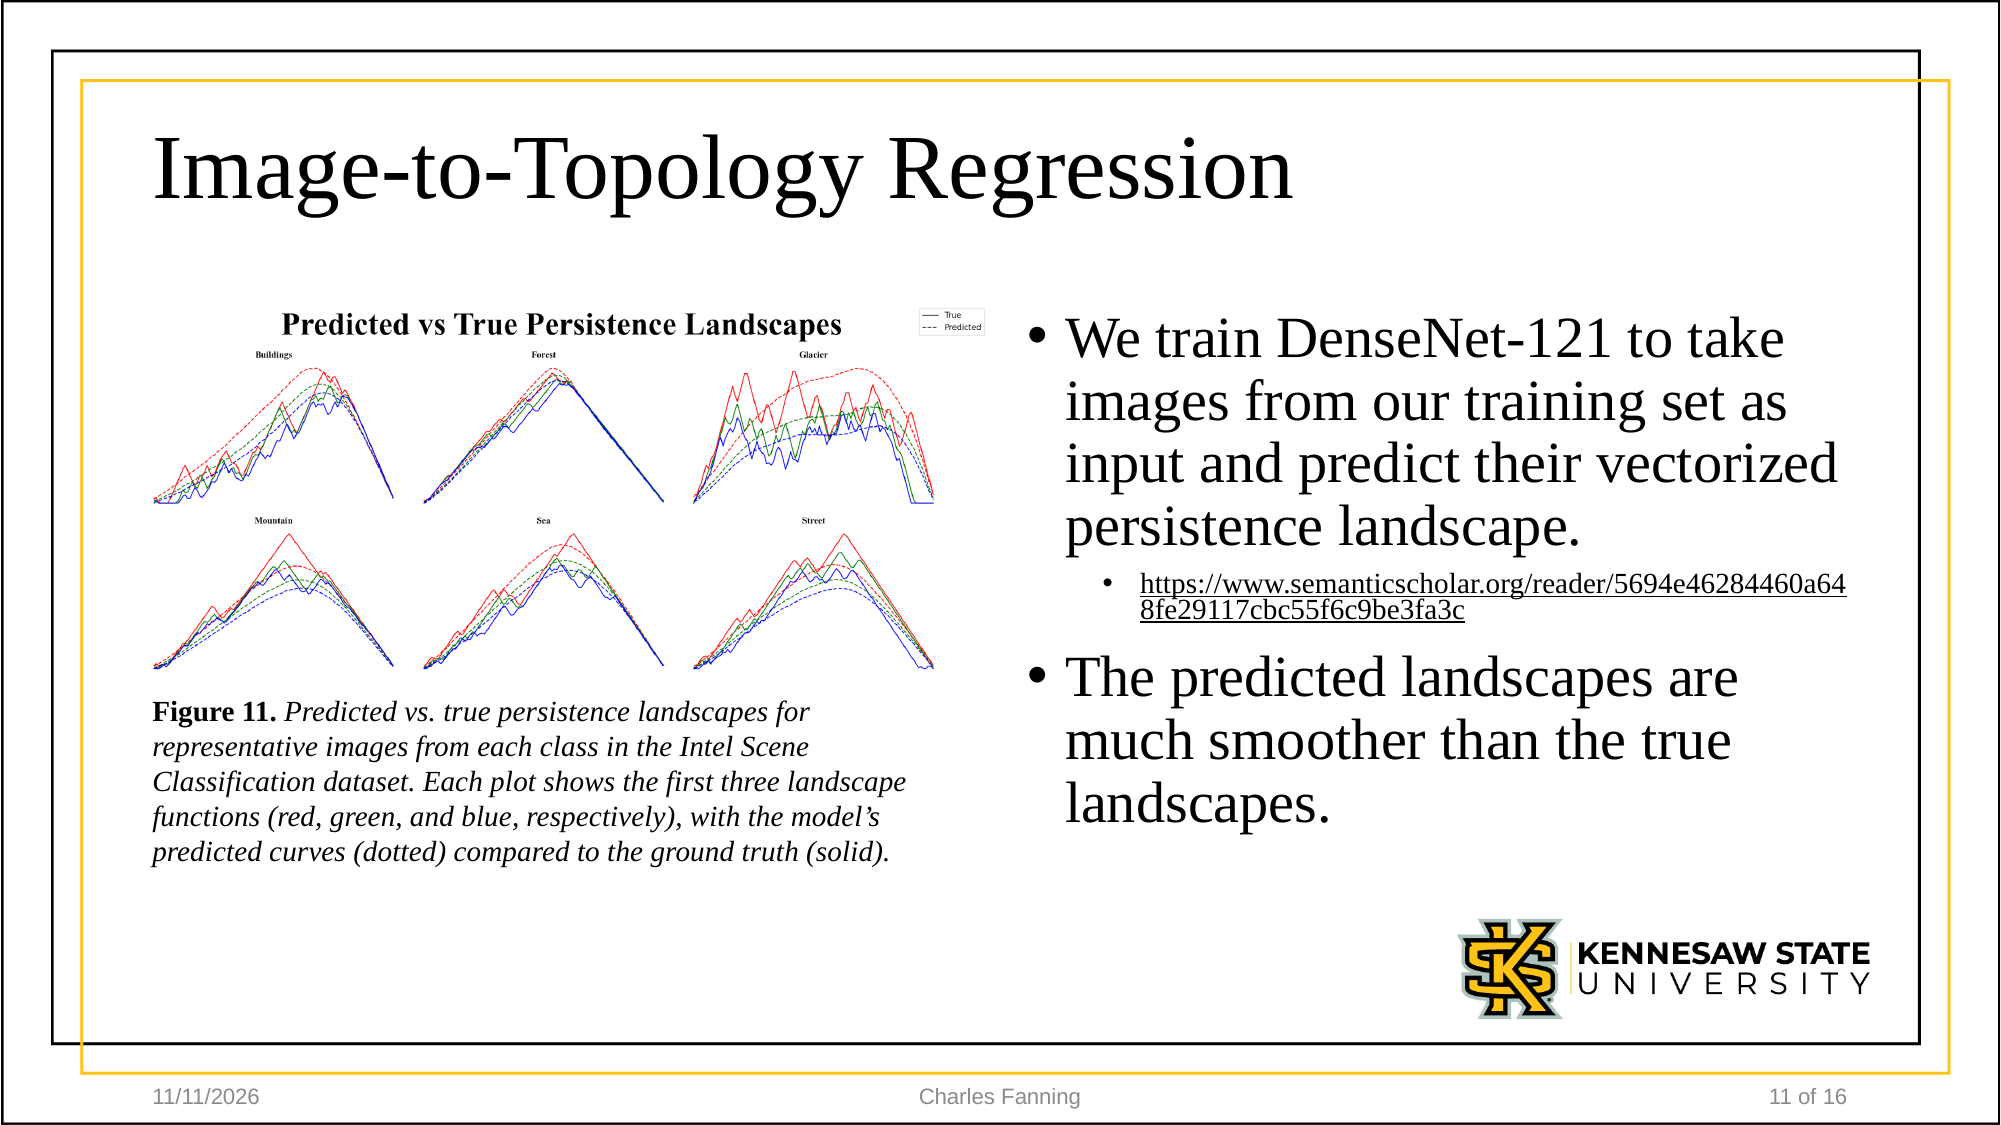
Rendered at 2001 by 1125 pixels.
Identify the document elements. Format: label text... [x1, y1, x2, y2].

picture [0, 0, 2001, 1125]
list We train DenseNet-121 to take images from our training set as input and predict their vectorized persistence landscape. https://www.semanticscholar.org/reader/5694e46284460a648fe29117cbc55f6c9be3fa3c The predicted landscapes are much smoother than the true landscapes. [1012, 299, 1863, 1014]
title Image-to-Topology Regression [137, 59, 1863, 278]
footer Charles Fanning [662, 1079, 1338, 1111]
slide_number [137, 1079, 588, 1111]
slide_number 11 of 16 [1412, 1079, 1863, 1111]
text_box Figure 11. Predicted vs. true persistence landscapes for representative images from each class in the Intel Scene Classification dataset. Each plot shows the first three landscape functions (red, green, and blue, respectively), with the model’s predicted curves (dotted) compared to the ground truth (solid). [137, 684, 988, 875]
